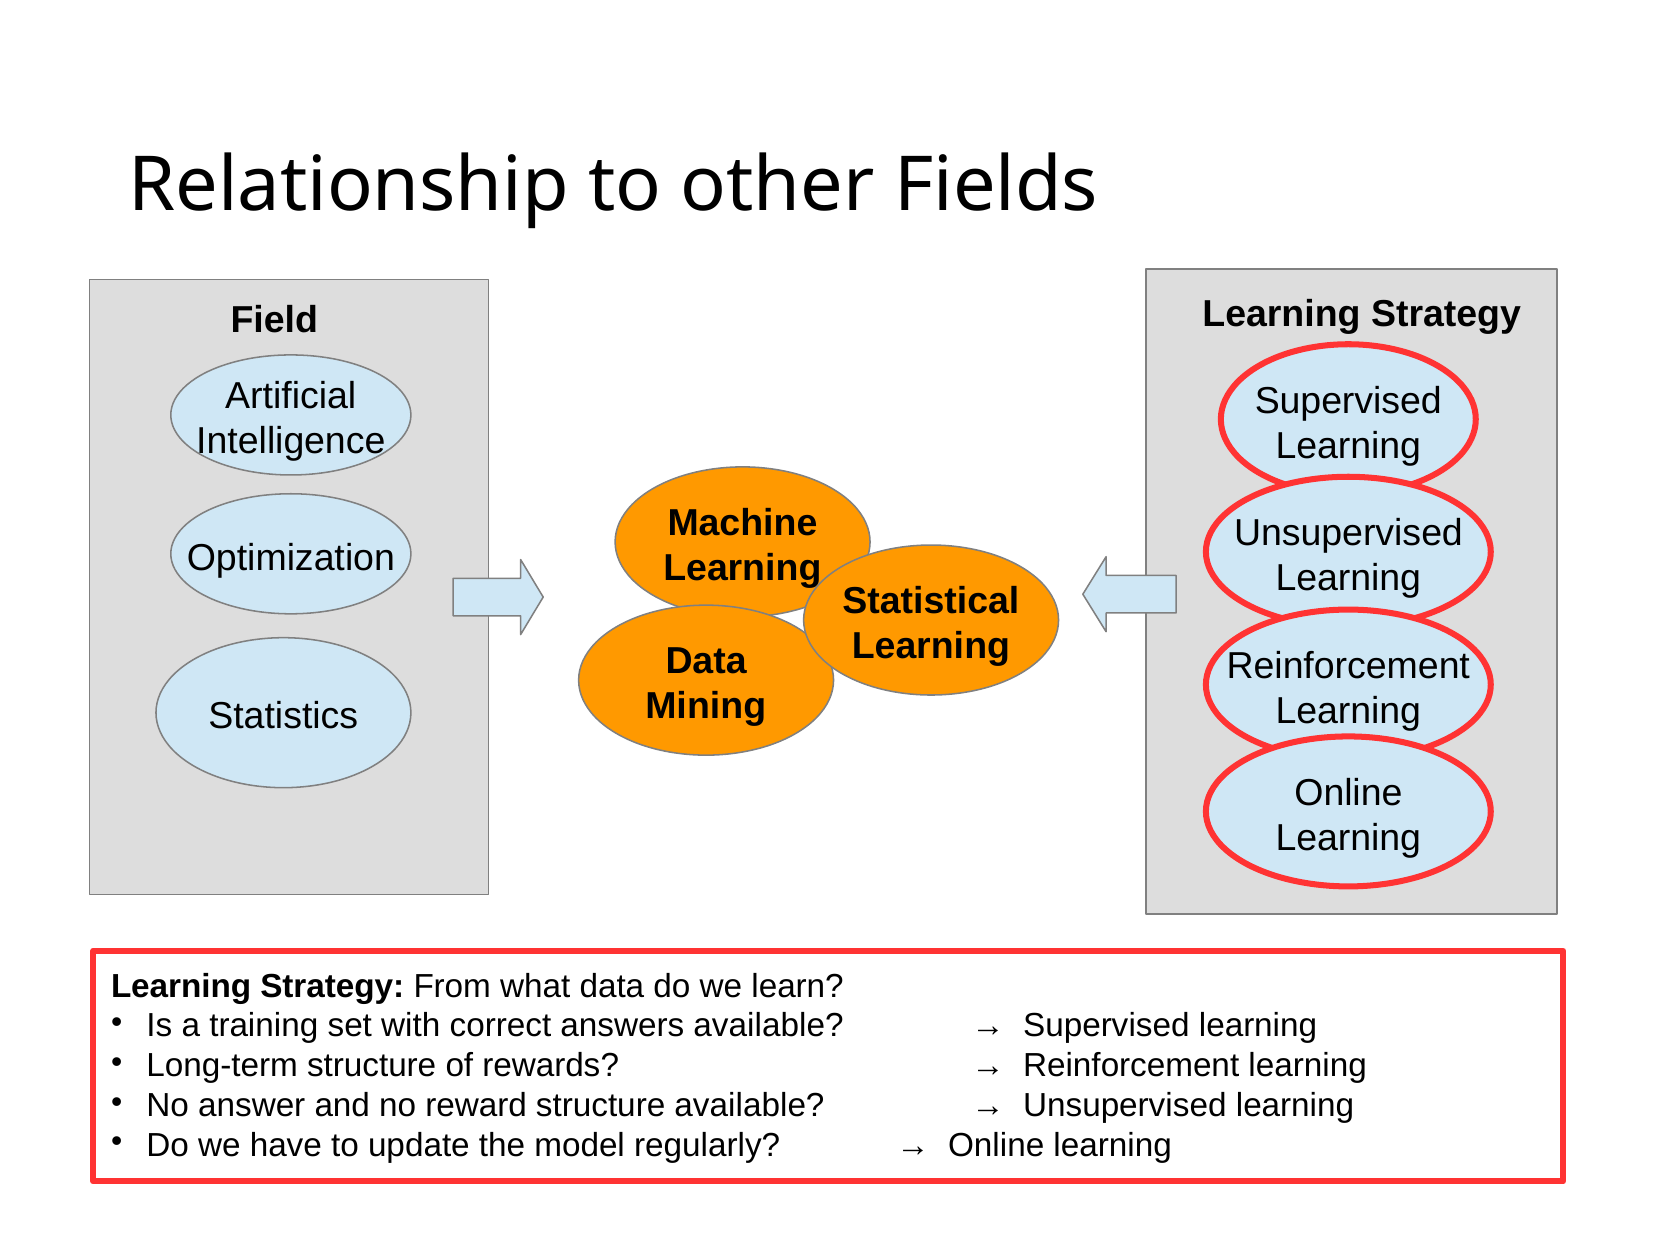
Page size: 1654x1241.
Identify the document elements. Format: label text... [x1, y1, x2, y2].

text_box Learning Strategy [1187, 279, 1548, 378]
text_box Field [215, 284, 576, 384]
text_box [89, 279, 489, 895]
text_box [1145, 268, 1558, 914]
text_box [1082, 556, 1177, 632]
text_box Learning Strategy: From what data do we learn? Is a training set with correct answers available? → Supervised learning Long-term structure of rewards? → Reinforcement learning No answer and no reward structure available? → Unsupervised learning Do we have to update the model regularly? → Online learning [93, 950, 1564, 1182]
text_box Reinforcement Learning [1205, 609, 1491, 748]
text_box Data Mining [578, 605, 834, 756]
text_box Statistical Learning [803, 545, 1059, 696]
text_box Unsupervised Learning [1205, 476, 1491, 618]
title Relationship to other Fields [113, 66, 1540, 306]
text_box Machine Learning [615, 466, 871, 615]
text_box Artificial Intelligence [170, 368, 411, 475]
text_box [453, 559, 544, 635]
text_box Statistics [155, 637, 411, 788]
text_box Optimization [170, 493, 411, 614]
text_box Online Learning [1205, 736, 1491, 887]
text_box Supervised Learning [1220, 378, 1476, 484]
